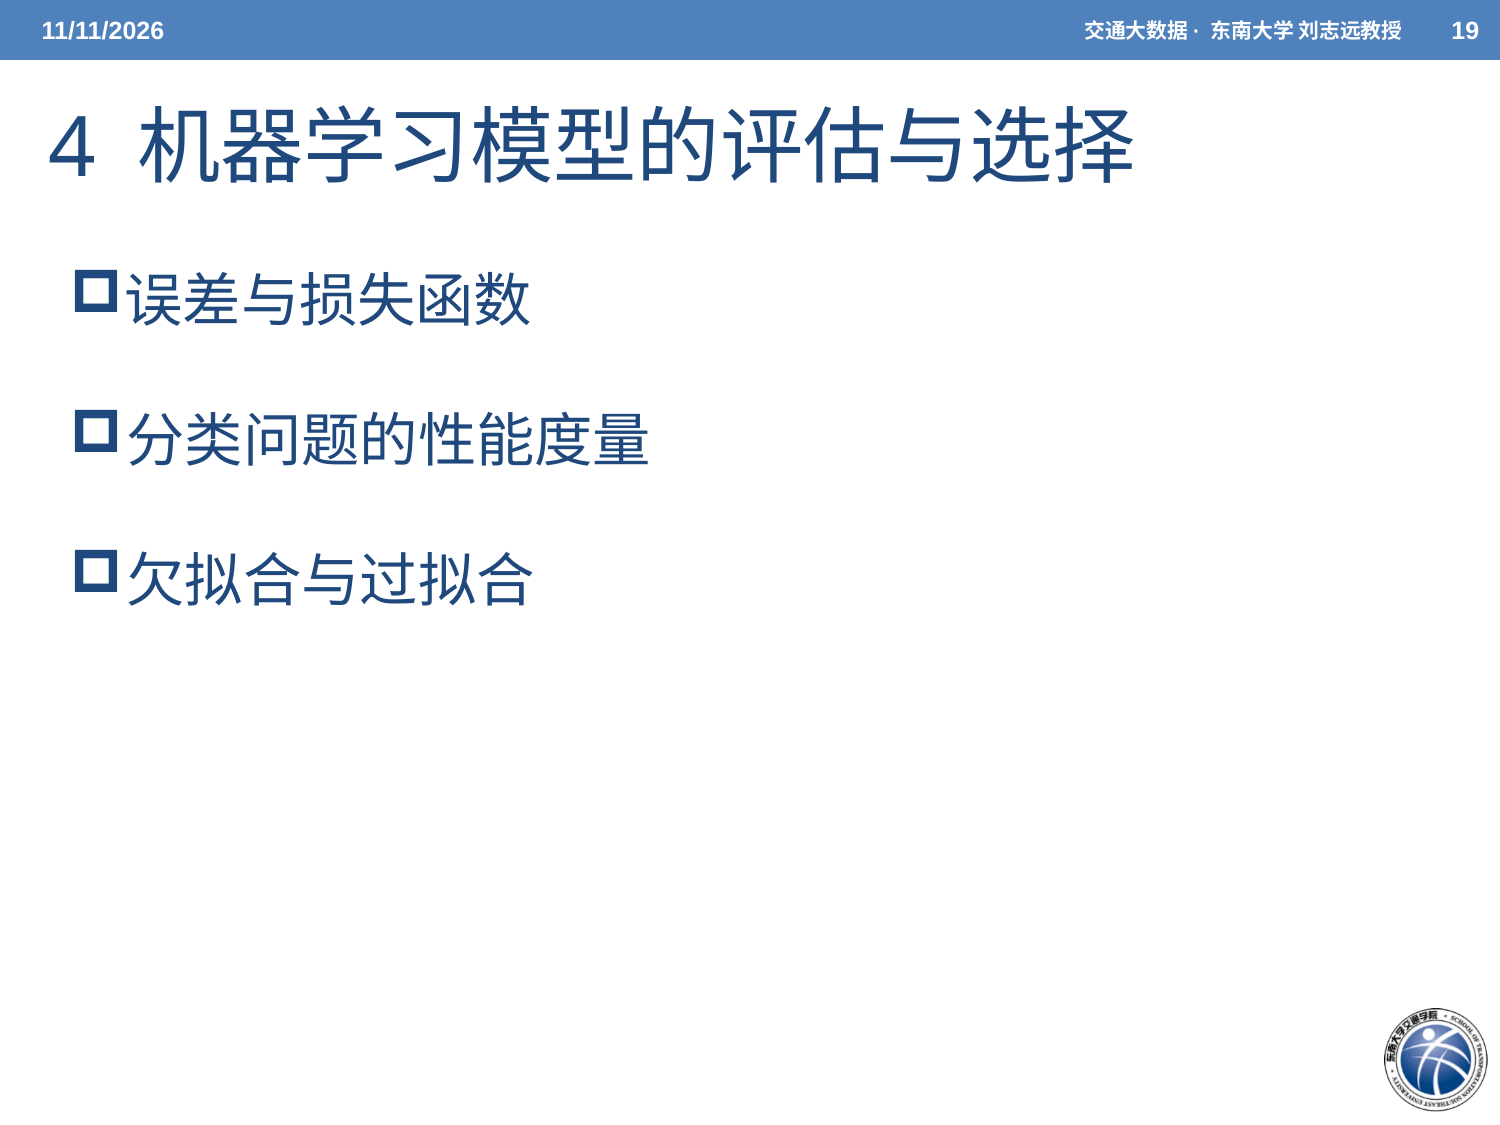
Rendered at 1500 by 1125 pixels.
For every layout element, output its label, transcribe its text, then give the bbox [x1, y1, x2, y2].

footer 交通大数据· 东南大学 刘志远教授 [624, 2, 1418, 58]
title 4 机器学习模型的评估与选择 [33, 61, 1384, 225]
slide_number 19 [1436, 2, 1500, 58]
text_box 误差与损失函数 分类问题的性能度量 欠拟合与过拟合 [55, 256, 1384, 666]
picture [1384, 1008, 1489, 1112]
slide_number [26, 2, 502, 58]
